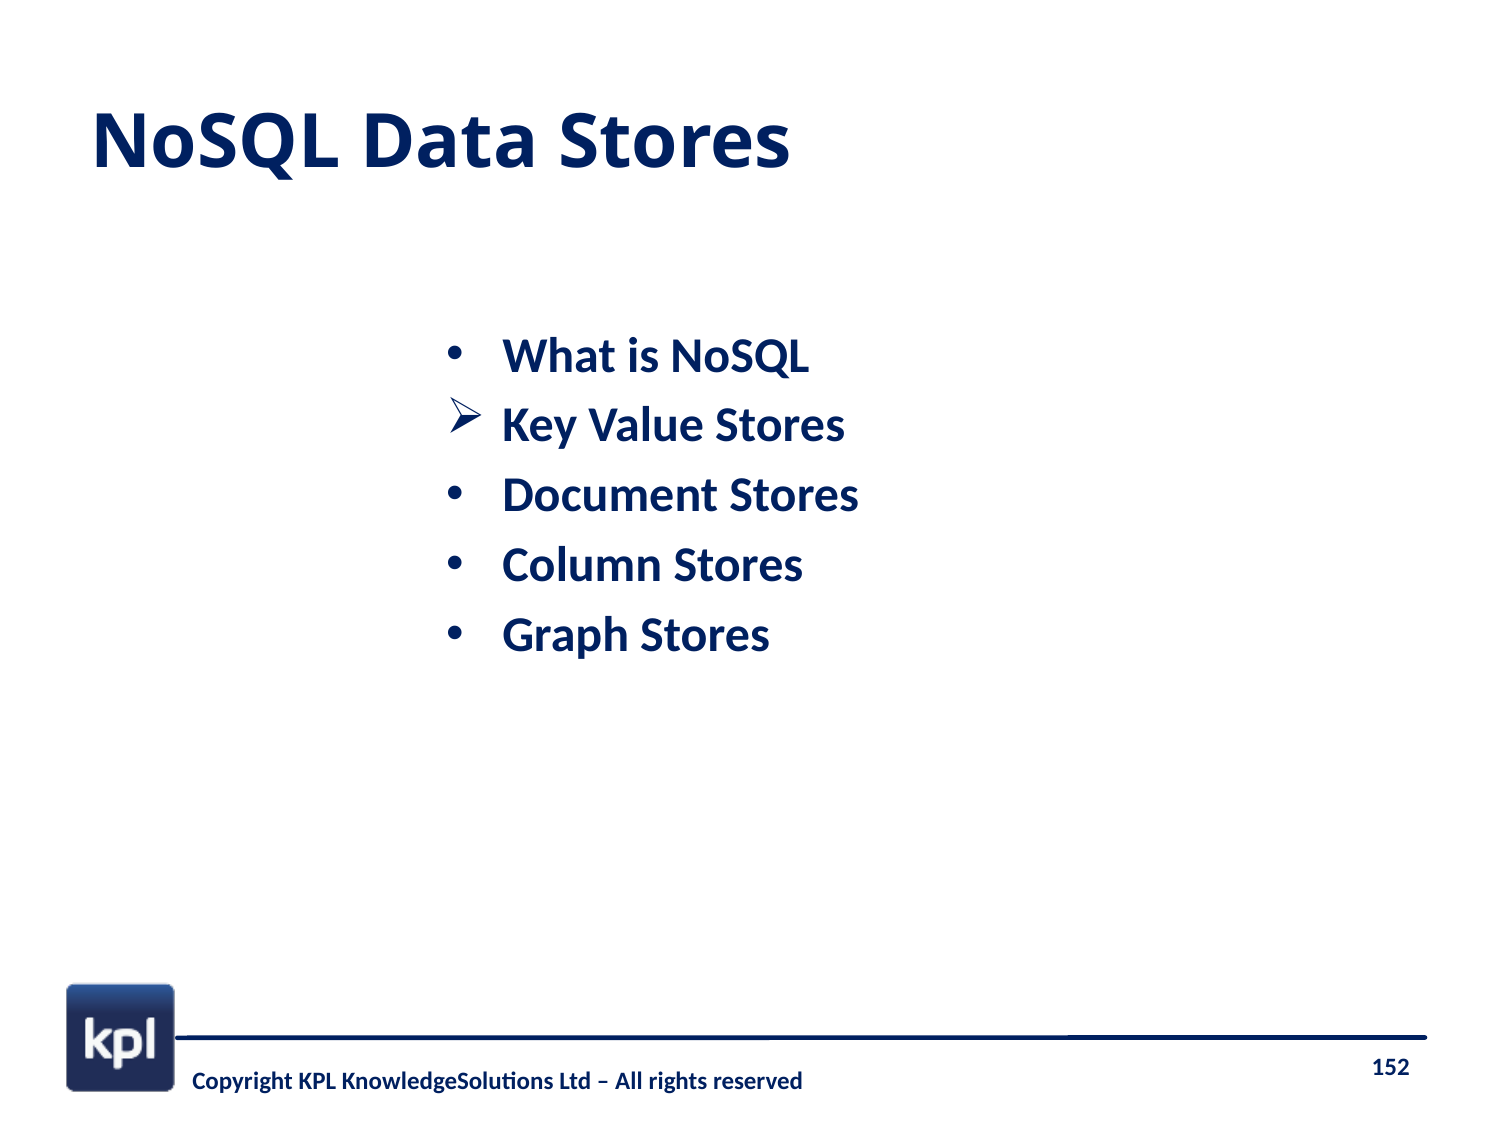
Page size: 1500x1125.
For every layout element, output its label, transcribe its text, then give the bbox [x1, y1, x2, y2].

footer Copyright KPL KnowledgeSolutions Ltd – All rights reserved [177, 1050, 963, 1110]
title NoSQL Data Stores [75, 43, 1436, 233]
picture [62, 980, 178, 1095]
slide_number 152 [987, 1042, 1425, 1103]
list What is NoSQL Key Value Stores Document Stores Column Stores Graph Stores [431, 314, 941, 780]
